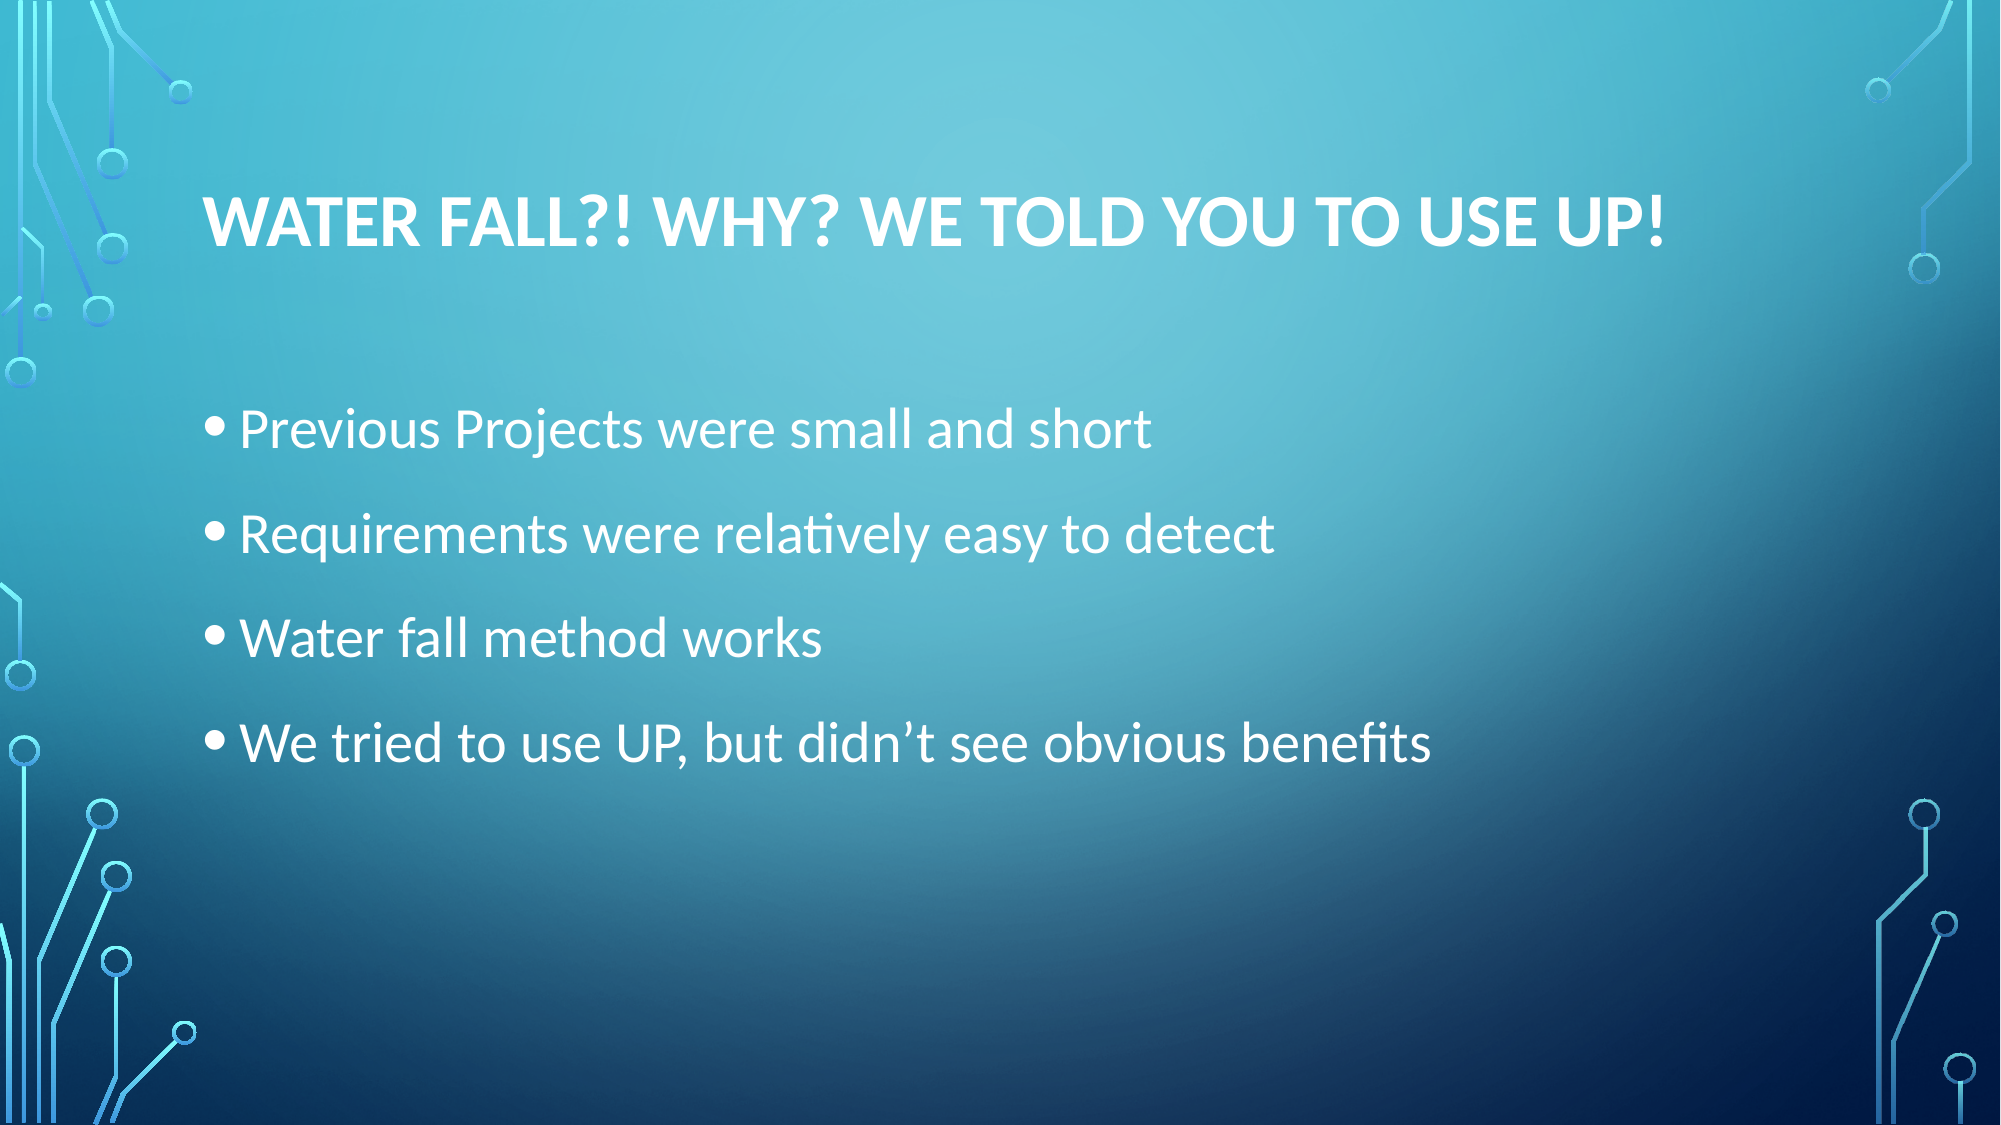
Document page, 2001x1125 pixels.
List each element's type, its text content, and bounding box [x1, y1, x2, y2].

list Previous Projects were small and short Requirements were relatively easy to detect Water fall method works We tried to use UP, but didn’t see obvious benefits [187, 369, 1813, 950]
title Water fall?! why? We told you to use up! [187, 101, 1813, 344]
